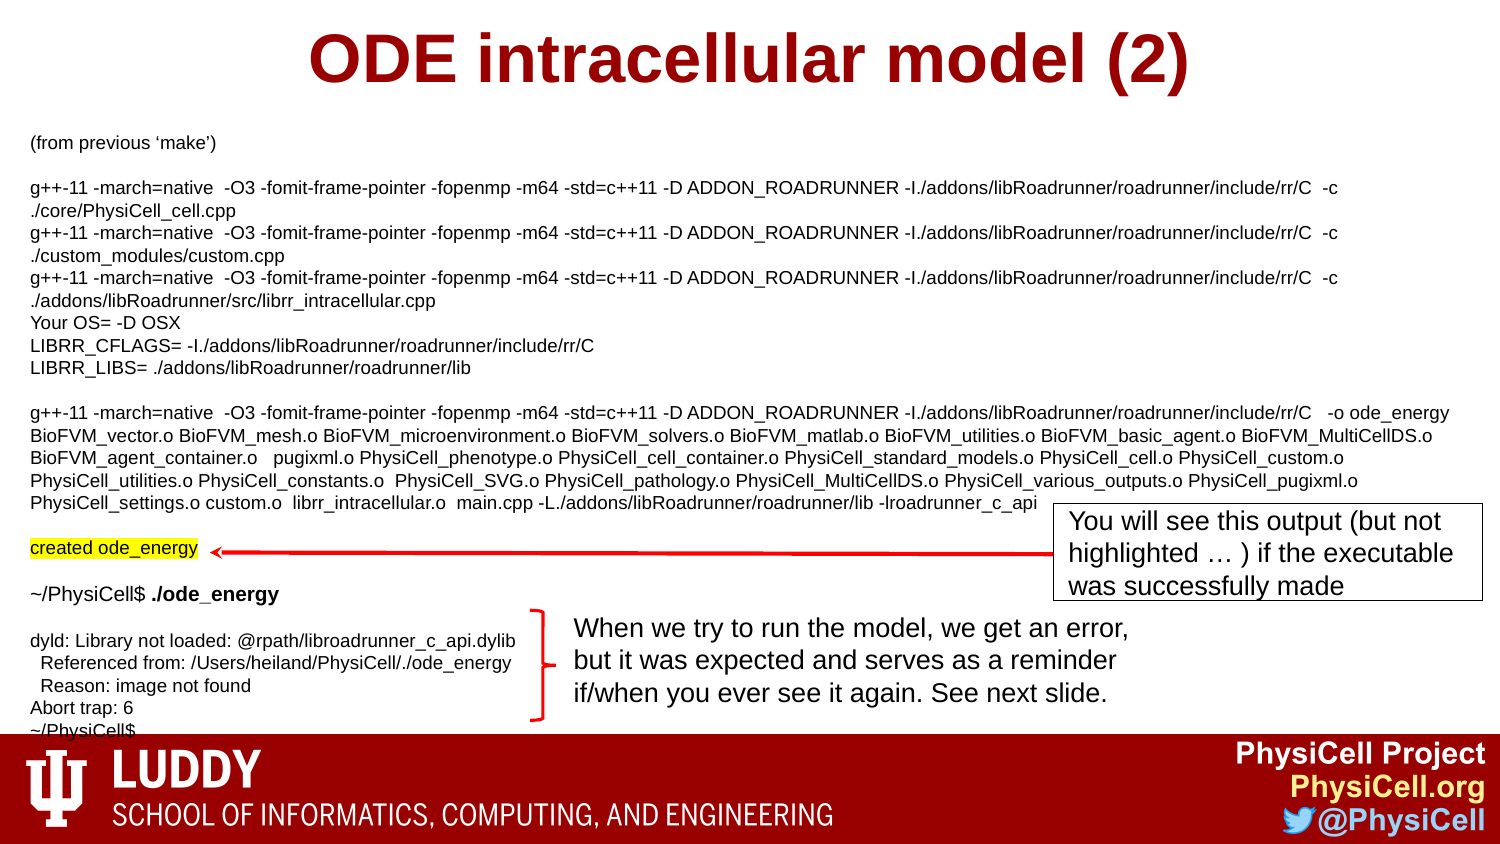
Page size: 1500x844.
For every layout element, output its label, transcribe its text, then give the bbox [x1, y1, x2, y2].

text_box [529, 609, 556, 721]
list (from previous ‘make’) g++-11 -march=native -O3 -fomit-frame-pointer -fopenmp -m64 -std=c++11 -D ADDON_ROADRUNNER -I./addons/libRoadrunner/roadrunner/include/rr/C -c ./core/PhysiCell_cell.cpp g++-11 -march=native -O3 -fomit-frame-pointer -fopenmp -m64 -std=c++11 -D ADDON_ROADRUNNER -I./addons/libRoadrunner/roadrunner/include/rr/C -c ./custom_modules/custom.cpp g++-11 -march=native -O3 -fomit-frame-pointer -fopenmp -m64 -std=c++11 -D ADDON_ROADRUNNER -I./addons/libRoadrunner/roadrunner/include/rr/C -c ./addons/libRoadrunner/src/librr_intracellular.cpp Your OS= -D OSX LIBRR_CFLAGS= -I./addons/libRoadrunner/roadrunner/include/rr/C LIBRR_LIBS= ./addons/libRoadrunner/roadrunner/lib g++-11 -march=native -O3 -fomit-frame-pointer -fopenmp -m64 -std=c++11 -D ADDON_ROADRUNNER -I./addons/libRoadrunner/roadrunner/include/rr/C -o ode_energy BioFVM_vector.o BioFVM_mesh.o BioFVM_microenvironment.o BioFVM_solvers.o BioFVM_matlab.o BioFVM_utilities.o BioFVM_basic_agent.o BioFVM_MultiCellDS.o BioFVM_agent_container.o pugixml.o PhysiCell_phenotype.o PhysiCell_cell_container.o PhysiCell_standard_models.o PhysiCell_cell.o PhysiCell_custom.o PhysiCell_utilities.o PhysiCell_constants.o PhysiCell_SVG.o PhysiCell_pathology.o PhysiCell_MultiCellDS.o PhysiCell_various_outputs.o PhysiCell_pugixml.o PhysiCell_settings.o custom.o librr_intracellular.o main.cpp -L./addons/libRoadrunner/roadrunner/lib -lroadrunner_c_api created ode_energy ~/PhysiCell$ ./ode_energy dyld: Library not loaded: @rpath/libroadrunner_c_api.dylib Referenced from: /Users/heiland/PhysiCell/./ode_energy Reason: image not found Abort trap: 6 ~/PhysiCell$ [0, 123, 1500, 739]
text_box You will see this output (but not highlighted … ) if the executable was successfully made [1053, 503, 1483, 601]
text_box When we try to run the model, we get an error, but it was expected and serves as a reminder if/when you ever see it again. See next slide. [573, 610, 1140, 708]
picture [0, 739, 1500, 844]
title ODE intracellular model (2) [0, 0, 1500, 121]
